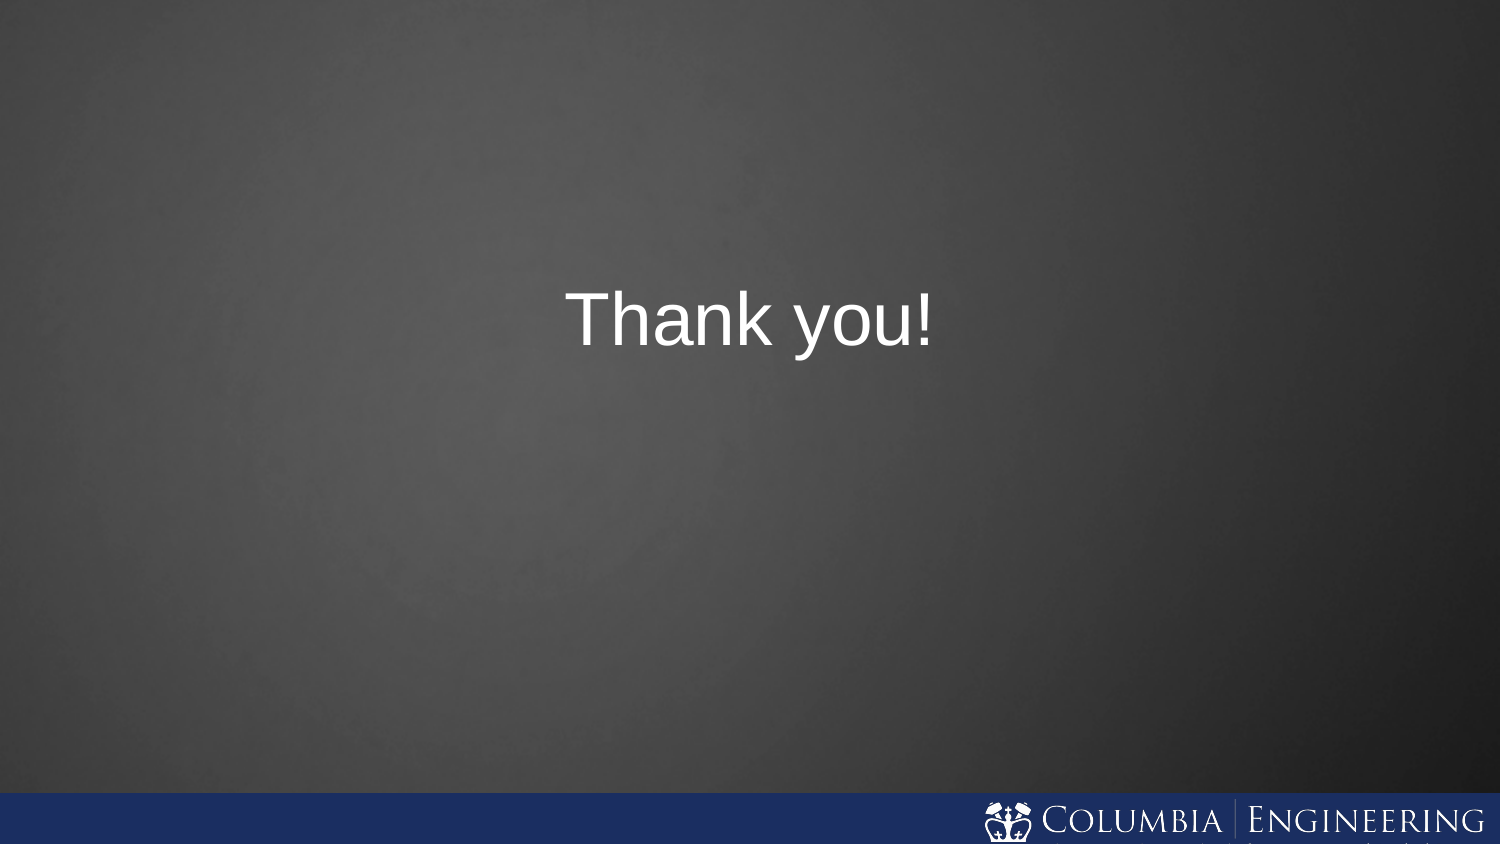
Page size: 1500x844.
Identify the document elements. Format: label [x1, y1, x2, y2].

text_box [0, 792, 1500, 844]
picture [0, 0, 1500, 792]
